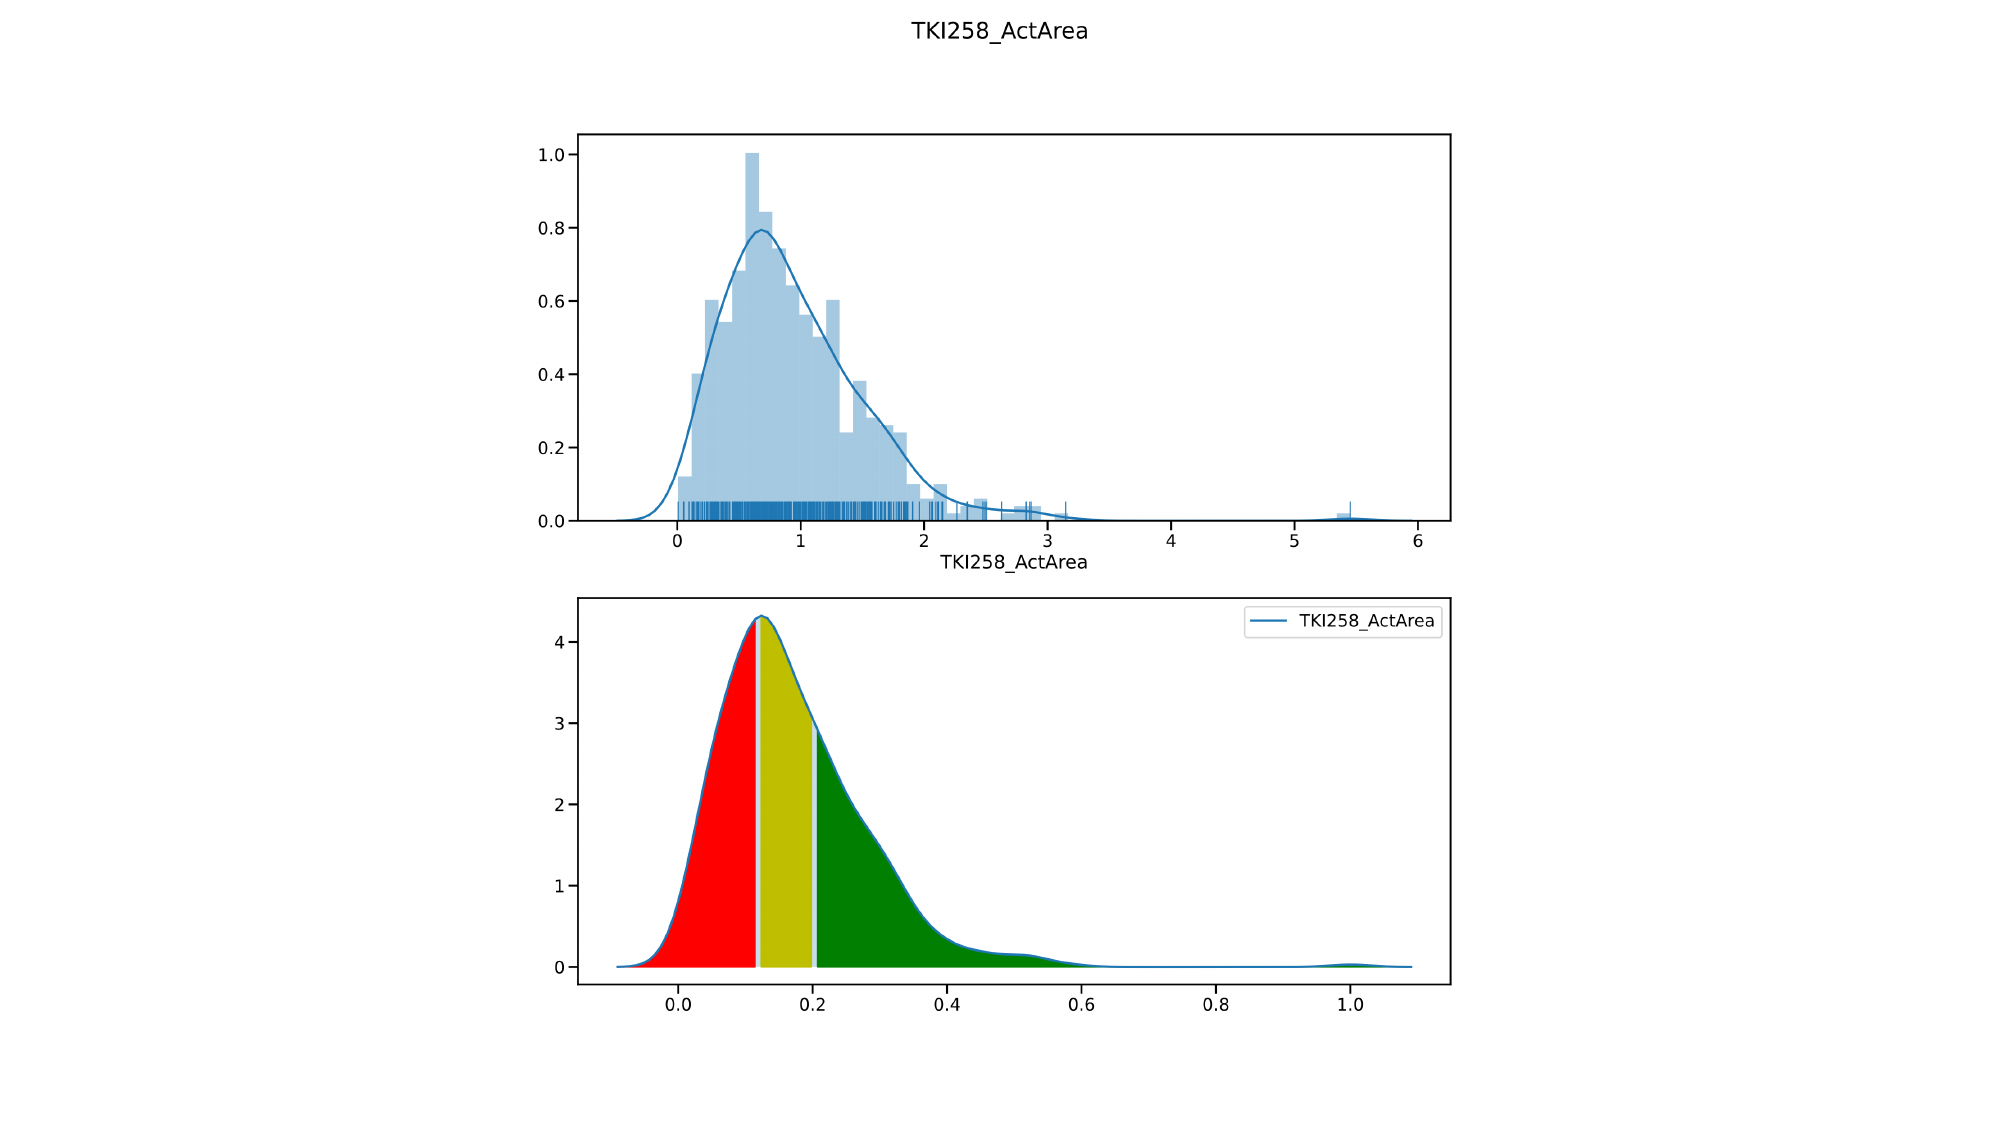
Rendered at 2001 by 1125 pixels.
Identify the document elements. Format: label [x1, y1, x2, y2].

picture [437, 0, 1563, 1125]
